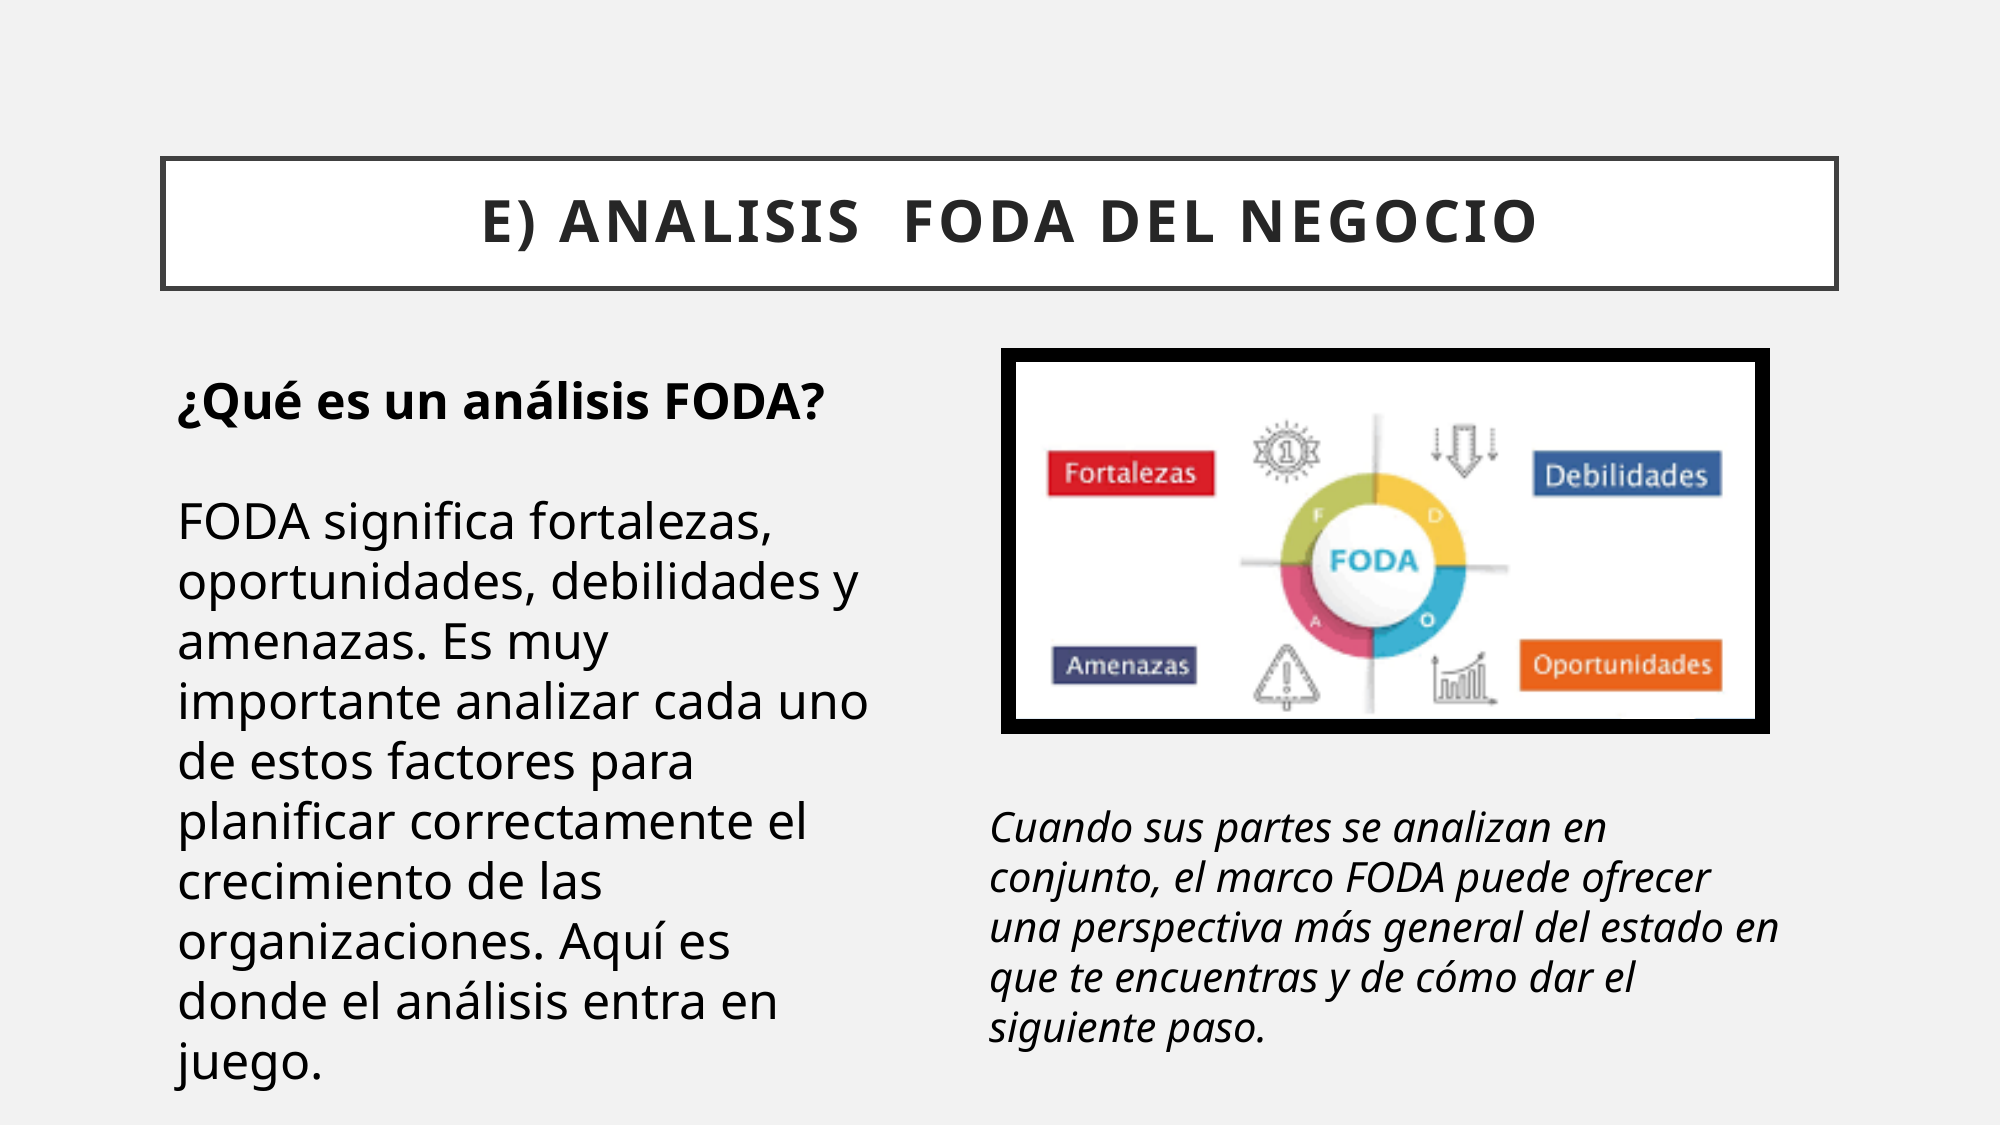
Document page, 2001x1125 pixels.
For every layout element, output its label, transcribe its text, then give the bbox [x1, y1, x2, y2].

picture [1015, 362, 1755, 720]
text_box ¿Qué es un análisis FODA? FODA significa fortalezas, oportunidades, debilidades y amenazas. Es muy importante analizar cada uno de estos factores para planificar correctamente el crecimiento de las organizaciones. Aquí es donde el análisis entra en juego. [162, 362, 892, 1097]
text_box Cuando sus partes se analizan en conjunto, el marco FODA puede ofrecer una perspectiva más general del estado en que te encuentras y de cómo dar el siguiente paso. [974, 793, 1796, 1059]
title e) ANALISIS FODA DEL NEGOCIO [160, 156, 1839, 291]
